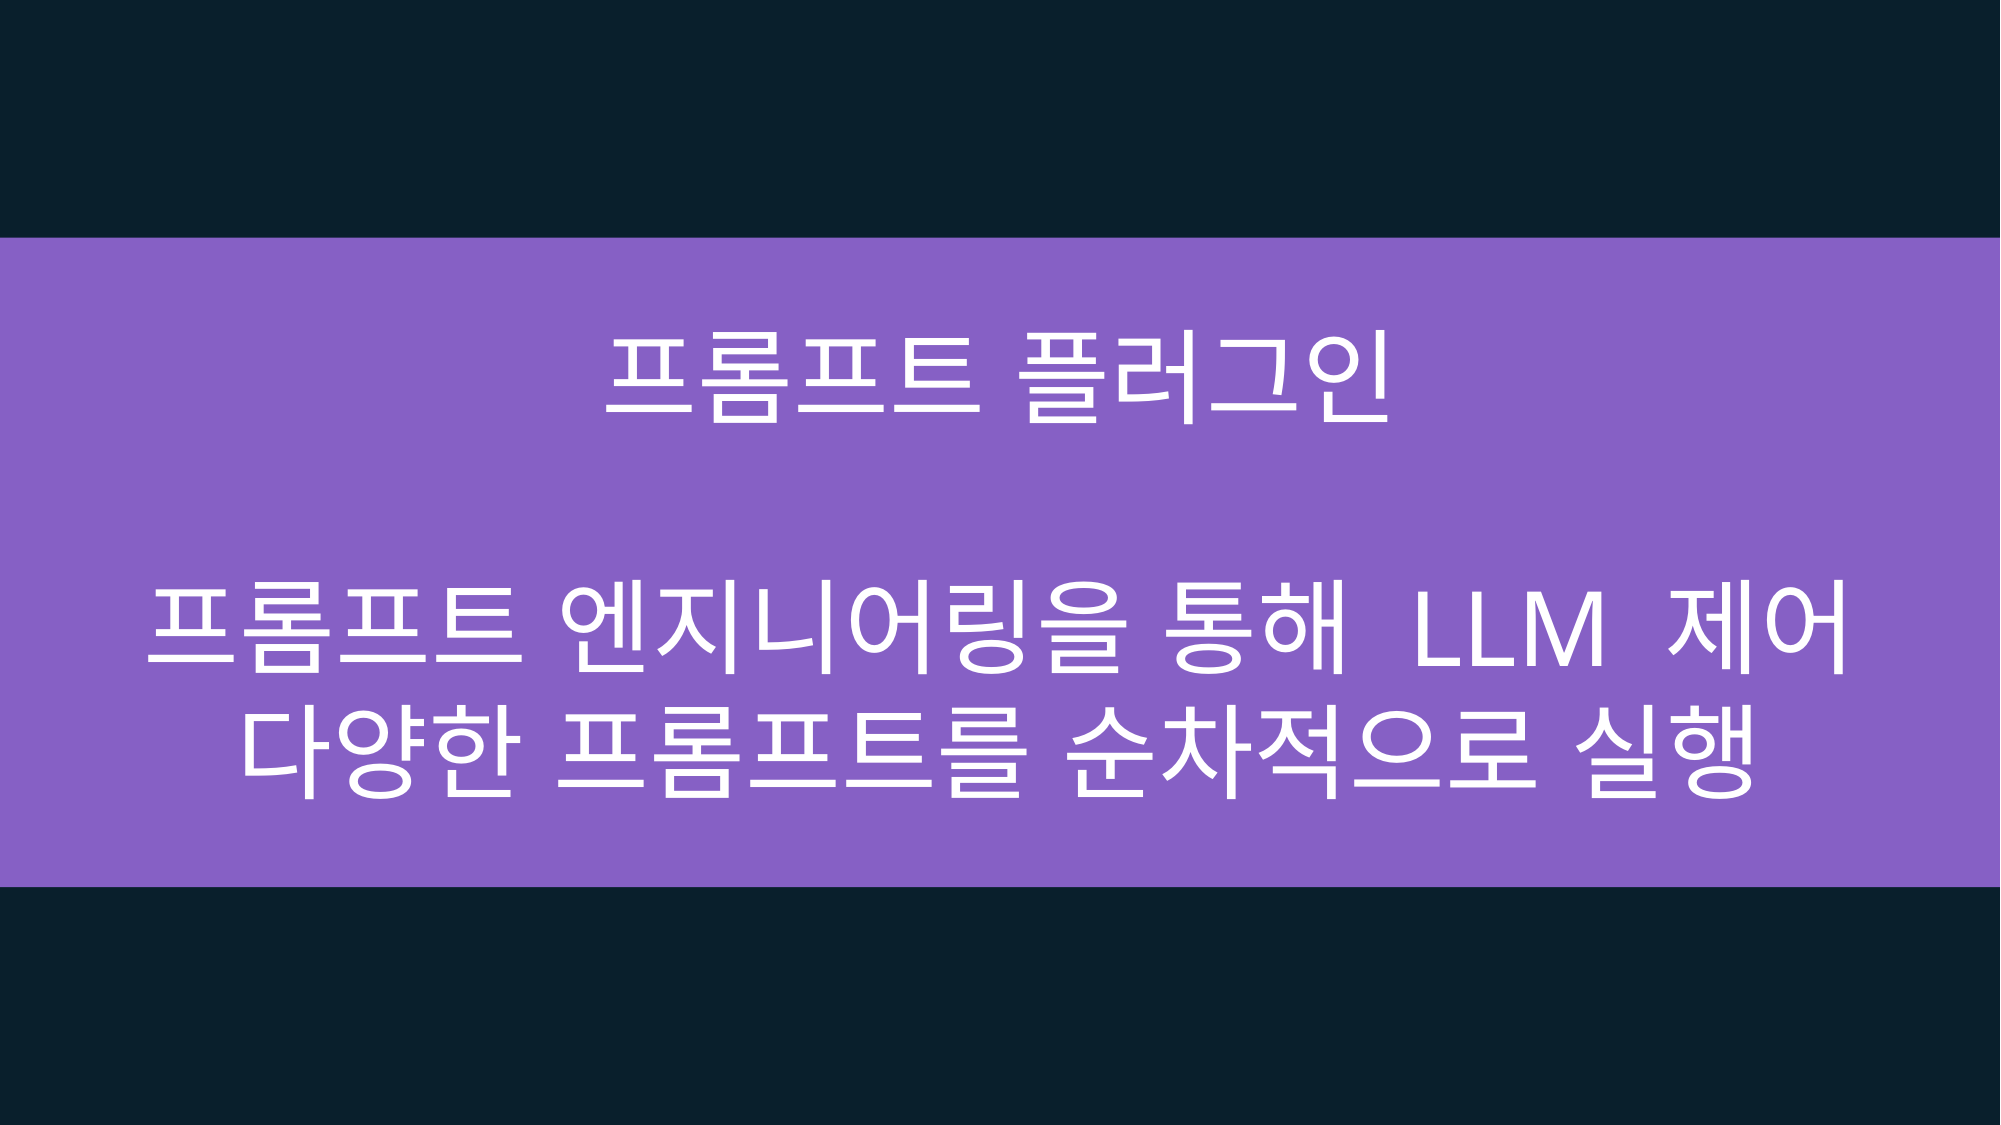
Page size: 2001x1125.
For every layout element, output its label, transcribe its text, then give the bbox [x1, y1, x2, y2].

text_box 프롬프트 플러그인 프롬프트 엔지니어링을 통해 LLM 제어 다양한 프롬프트를 순차적으로 실행 [0, 237, 2000, 888]
